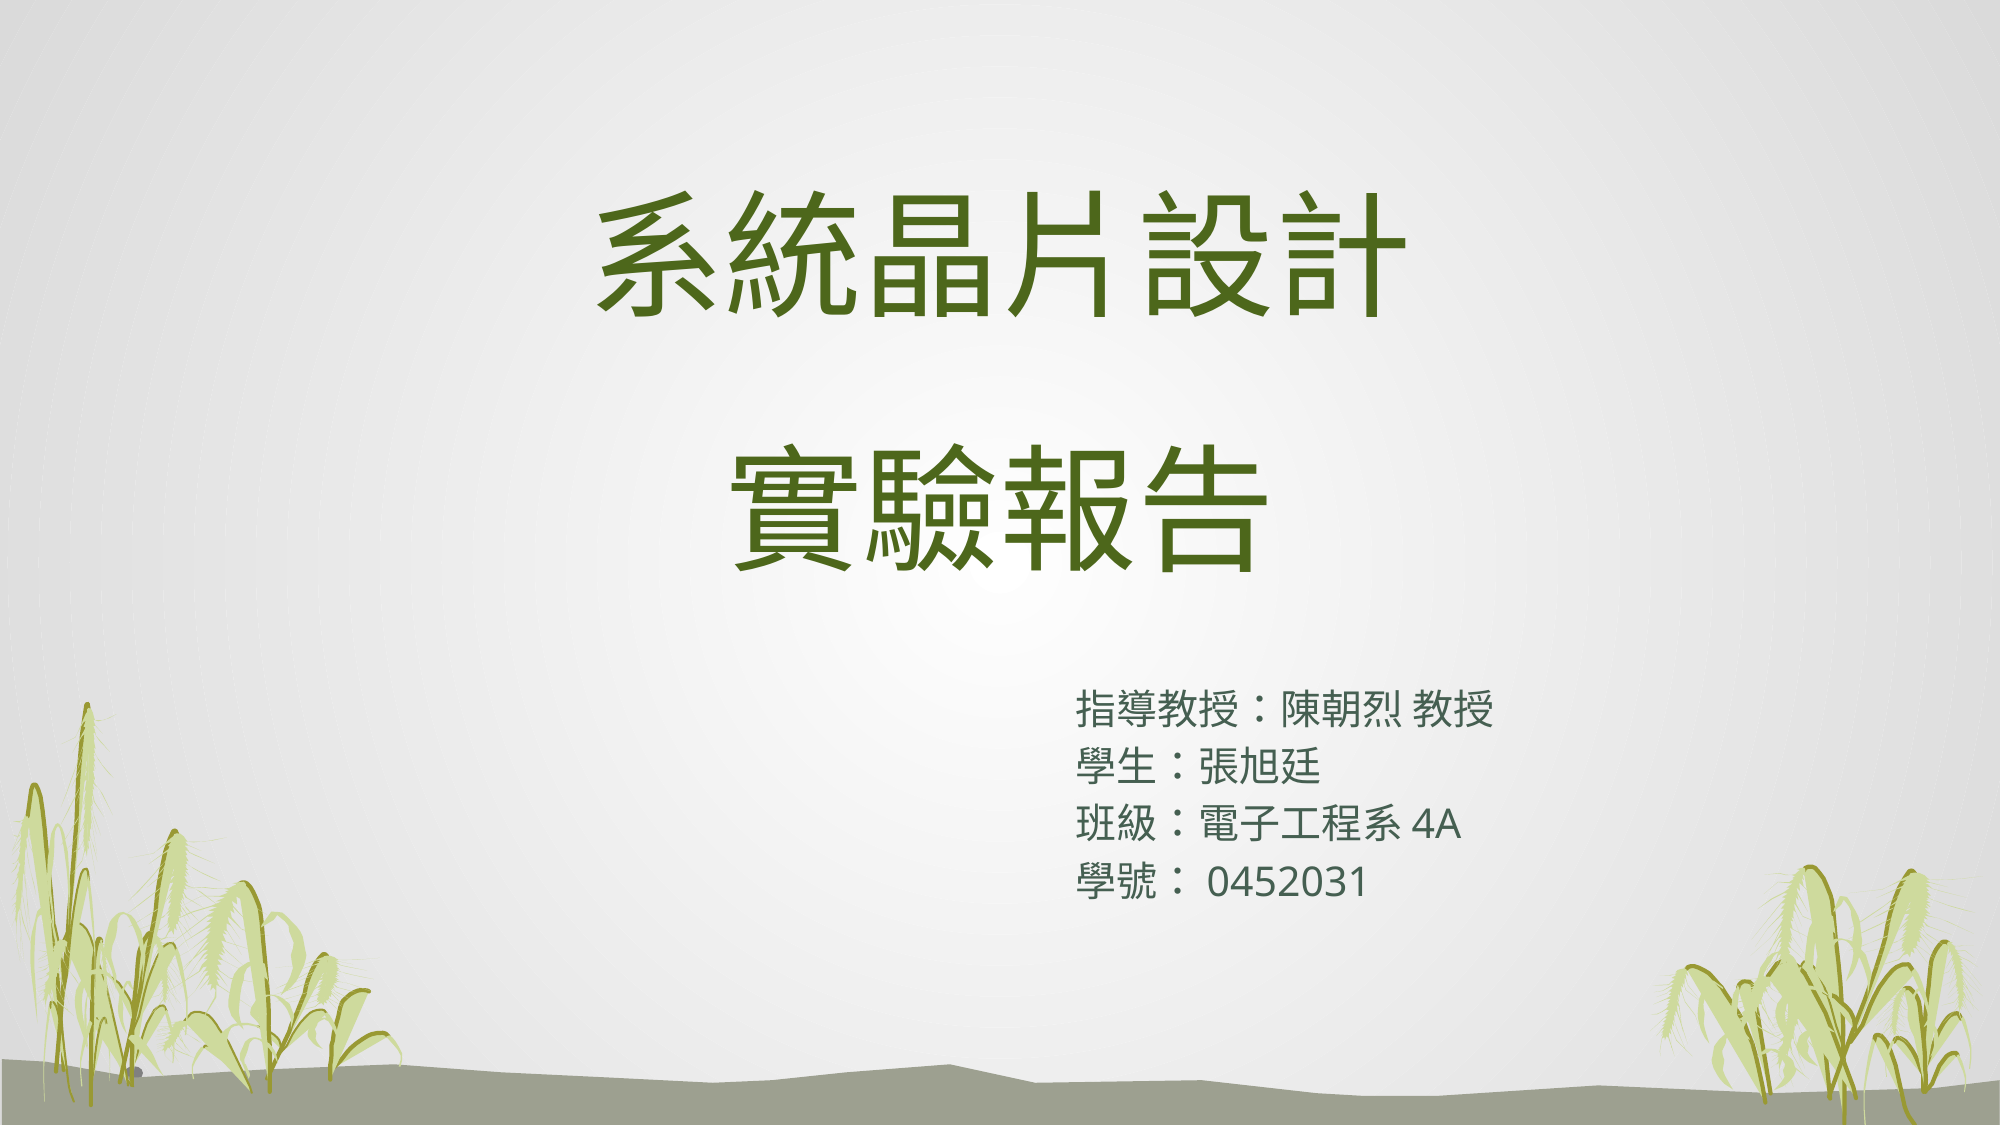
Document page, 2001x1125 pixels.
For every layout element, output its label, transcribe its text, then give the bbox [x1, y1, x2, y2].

subtitle 指導教授：陳朝烈 教授 學生：張旭廷 班級：電子工程系4A 學號：0452031 [1060, 675, 1700, 913]
title 系統晶片設計 實驗報告 [150, 22, 1850, 723]
